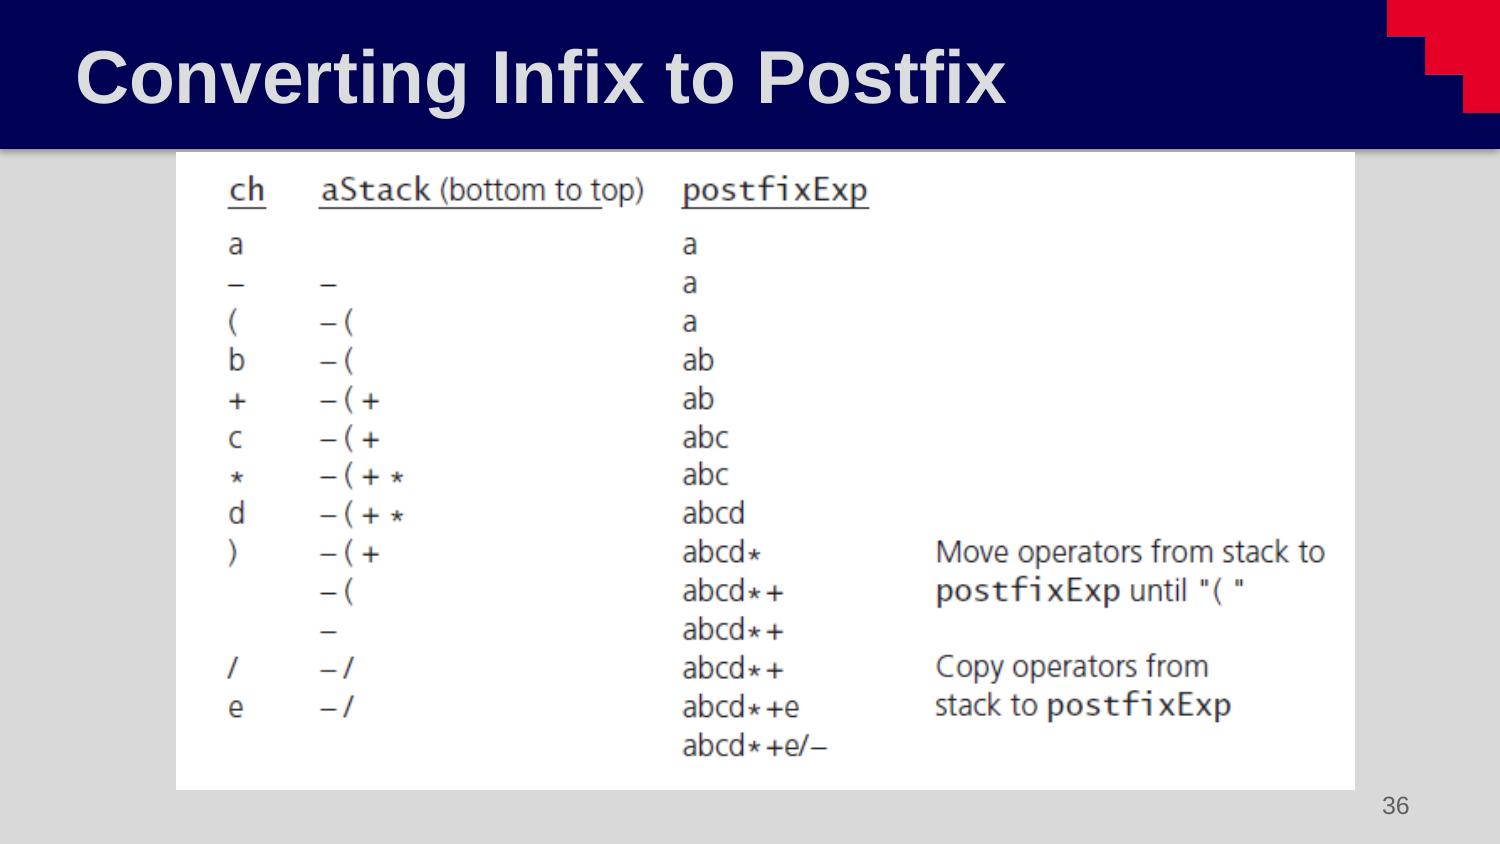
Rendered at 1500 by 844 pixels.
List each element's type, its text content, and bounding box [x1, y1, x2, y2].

slide_number 36 [1074, 782, 1425, 827]
picture [175, 152, 1356, 790]
picture [1387, 0, 1500, 113]
title Converting Infix to Postfix [0, 0, 1355, 148]
